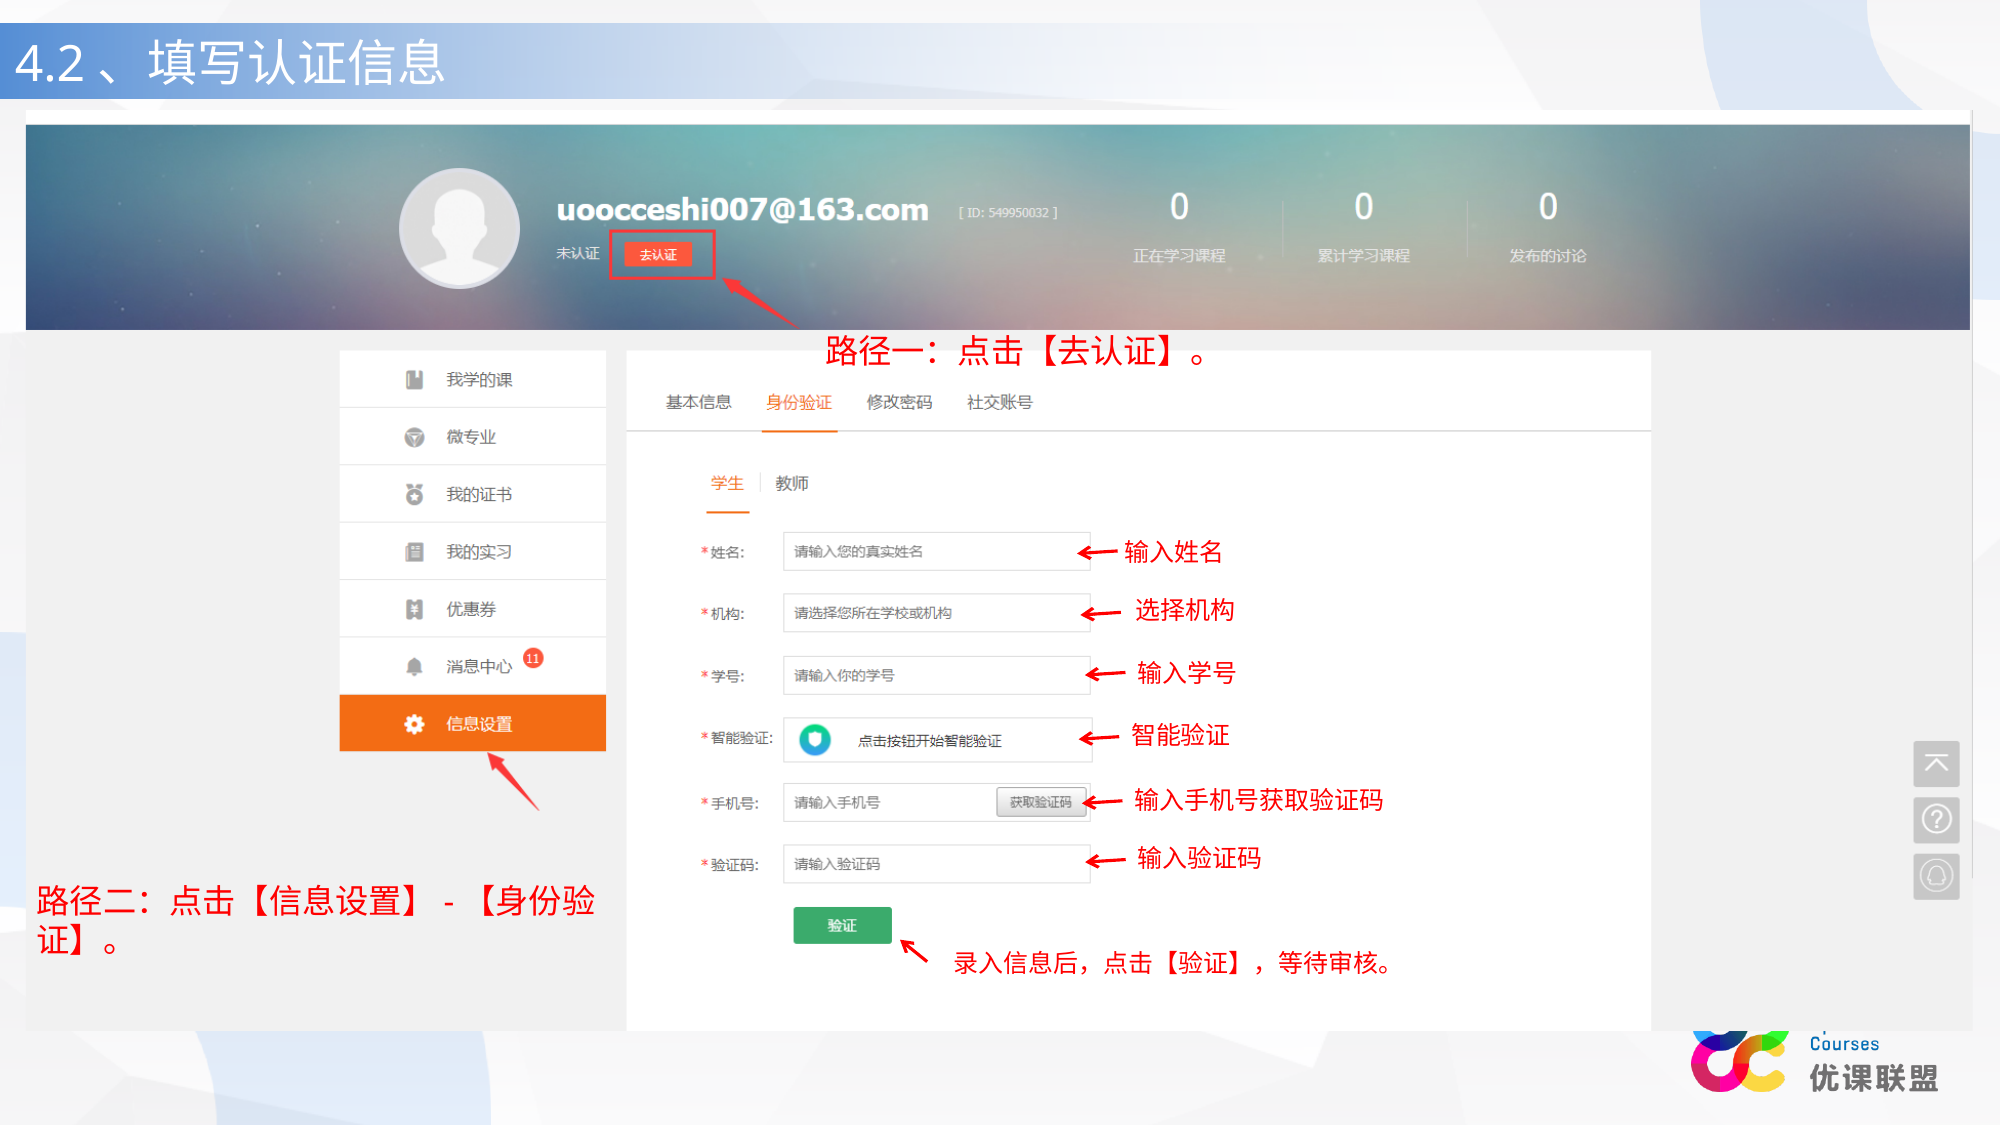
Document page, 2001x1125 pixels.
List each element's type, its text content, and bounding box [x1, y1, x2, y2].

text_box 4.2、填写认证信息 [0, 23, 1438, 99]
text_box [1081, 800, 1123, 804]
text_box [1079, 612, 1122, 616]
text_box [1076, 550, 1118, 554]
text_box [1084, 859, 1126, 863]
picture [0, 0, 2000, 1125]
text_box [899, 939, 928, 962]
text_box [1084, 672, 1126, 676]
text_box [1078, 736, 1120, 740]
